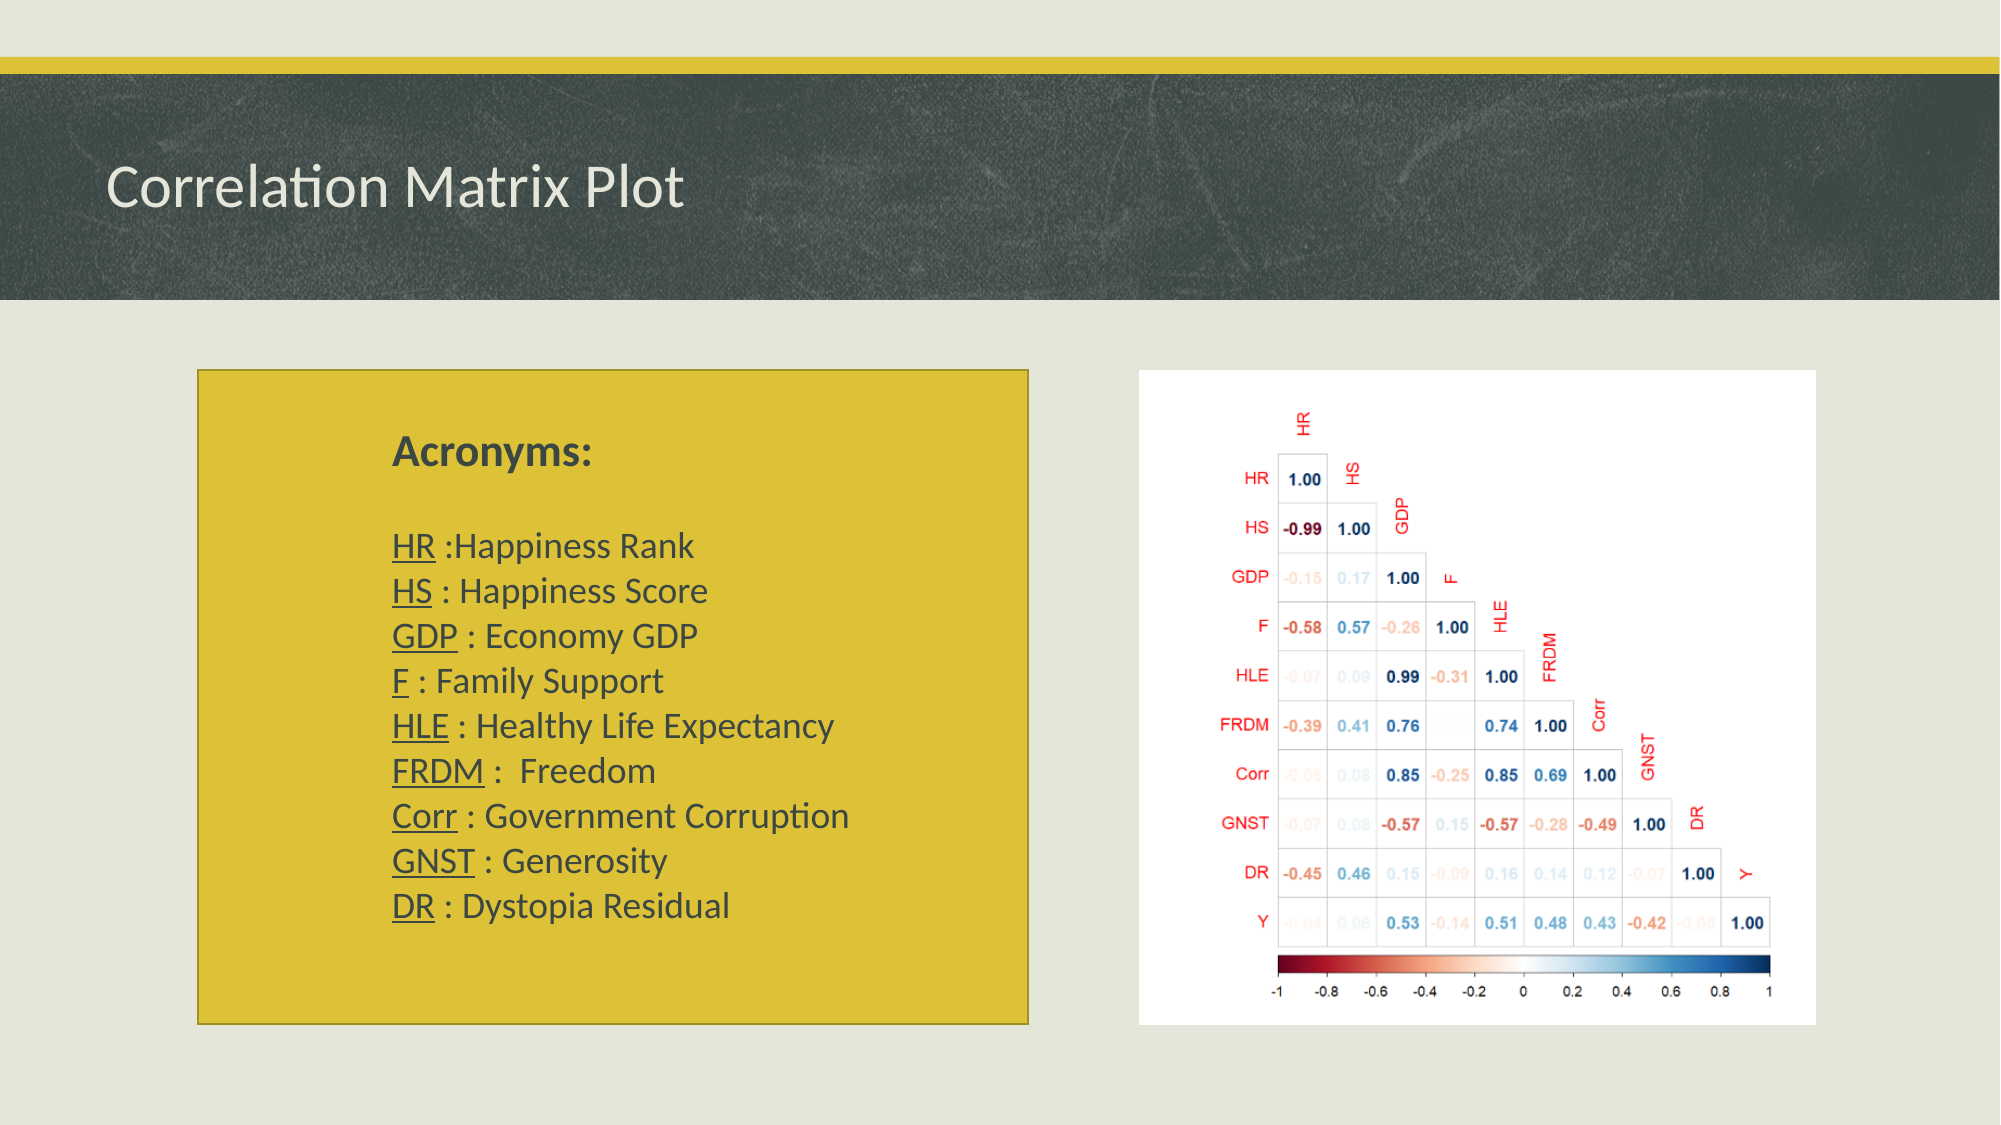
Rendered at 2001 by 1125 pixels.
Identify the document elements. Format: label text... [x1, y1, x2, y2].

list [1139, 370, 1816, 1025]
text_box Acronyms: HR :Happiness Rank HS : Happiness Score GDP : Economy GDP F : Family Support HLE : Healthy Life Expectancy FRDM : Freedom Corr : Government Corruption GNST : Generosity DR : Dystopia Residual [377, 413, 1139, 934]
title Correlation Matrix Plot [90, 74, 1671, 299]
text_box [197, 369, 1029, 1025]
picture [0, 74, 2000, 300]
